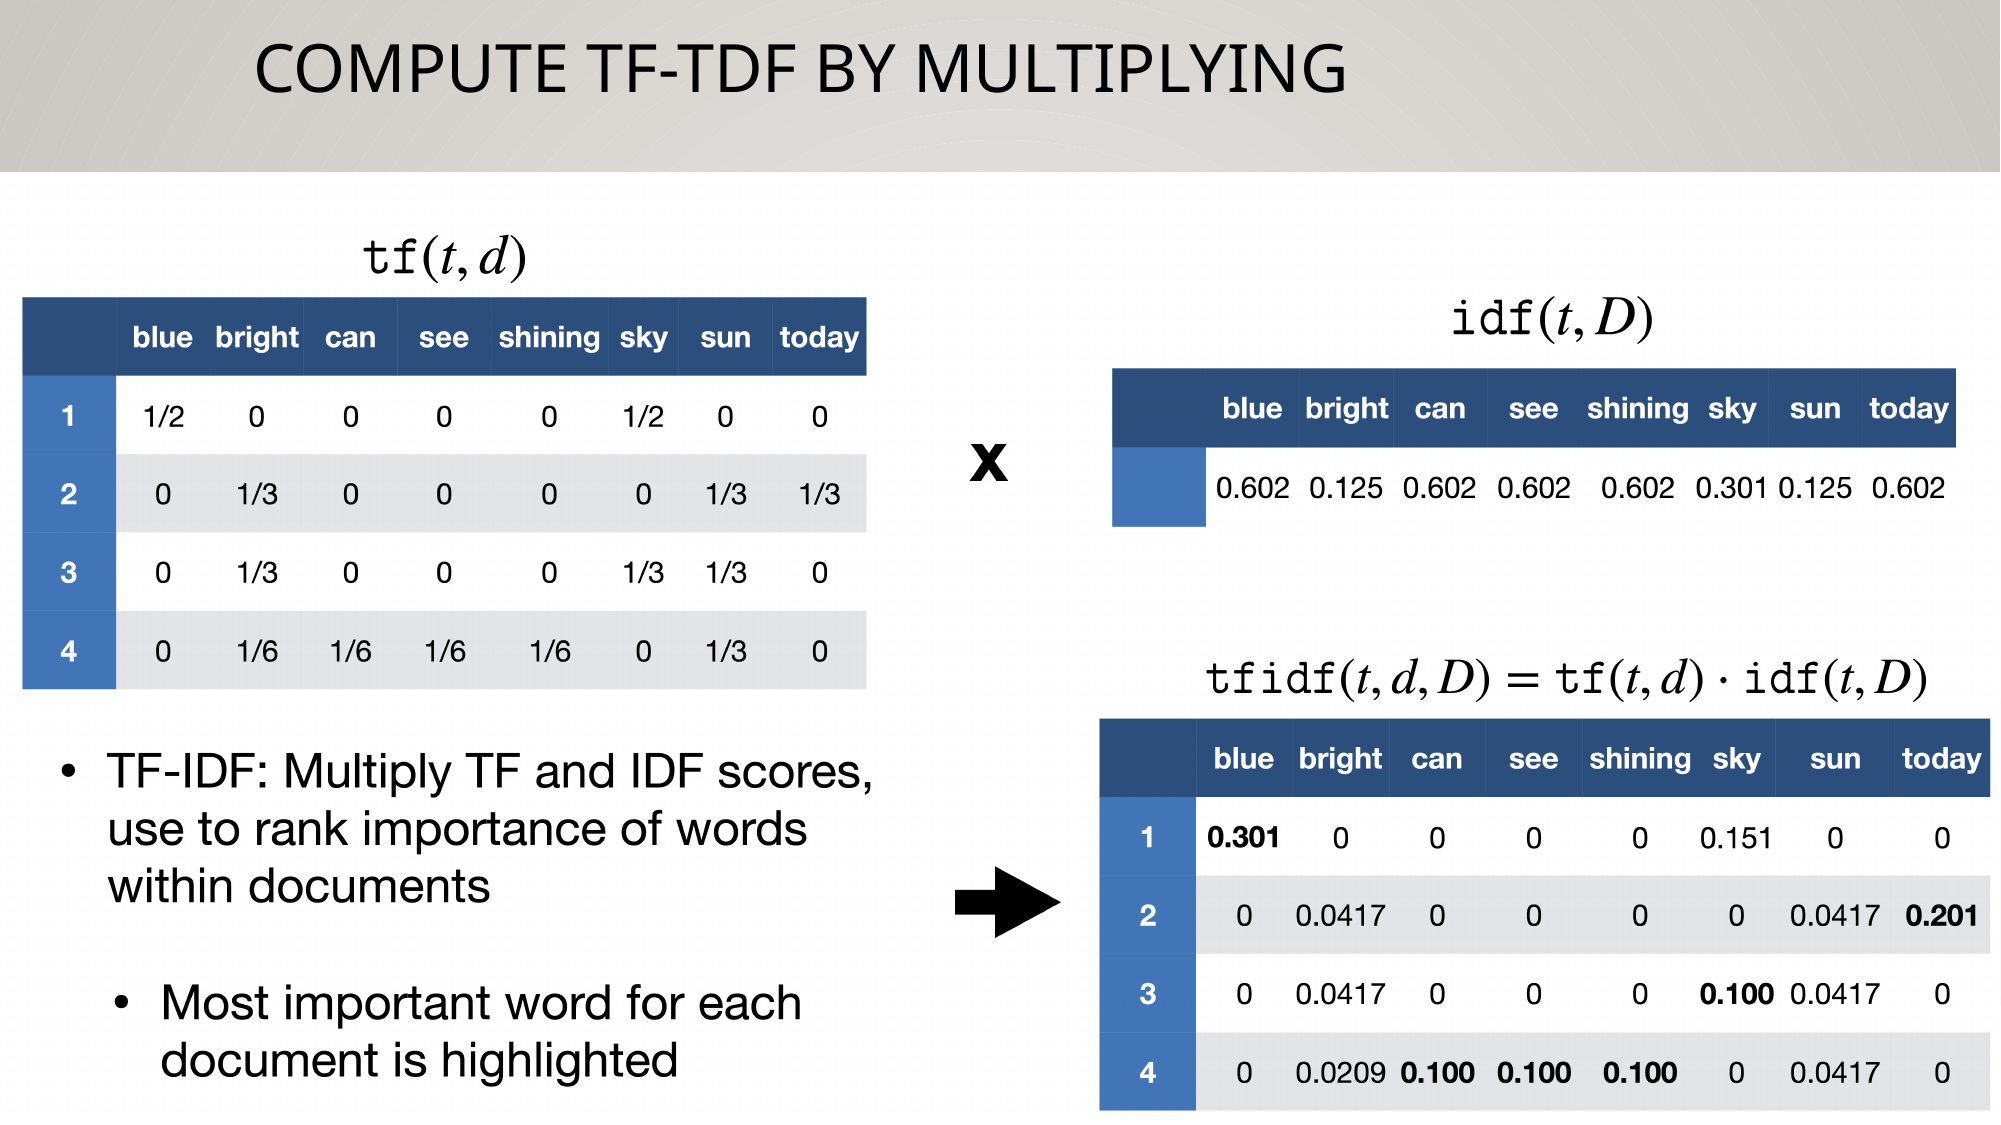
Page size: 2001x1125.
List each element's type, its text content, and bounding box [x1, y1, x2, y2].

title Compute TF-TDF by Multiplying [238, 27, 1814, 172]
picture [0, 172, 2000, 1125]
